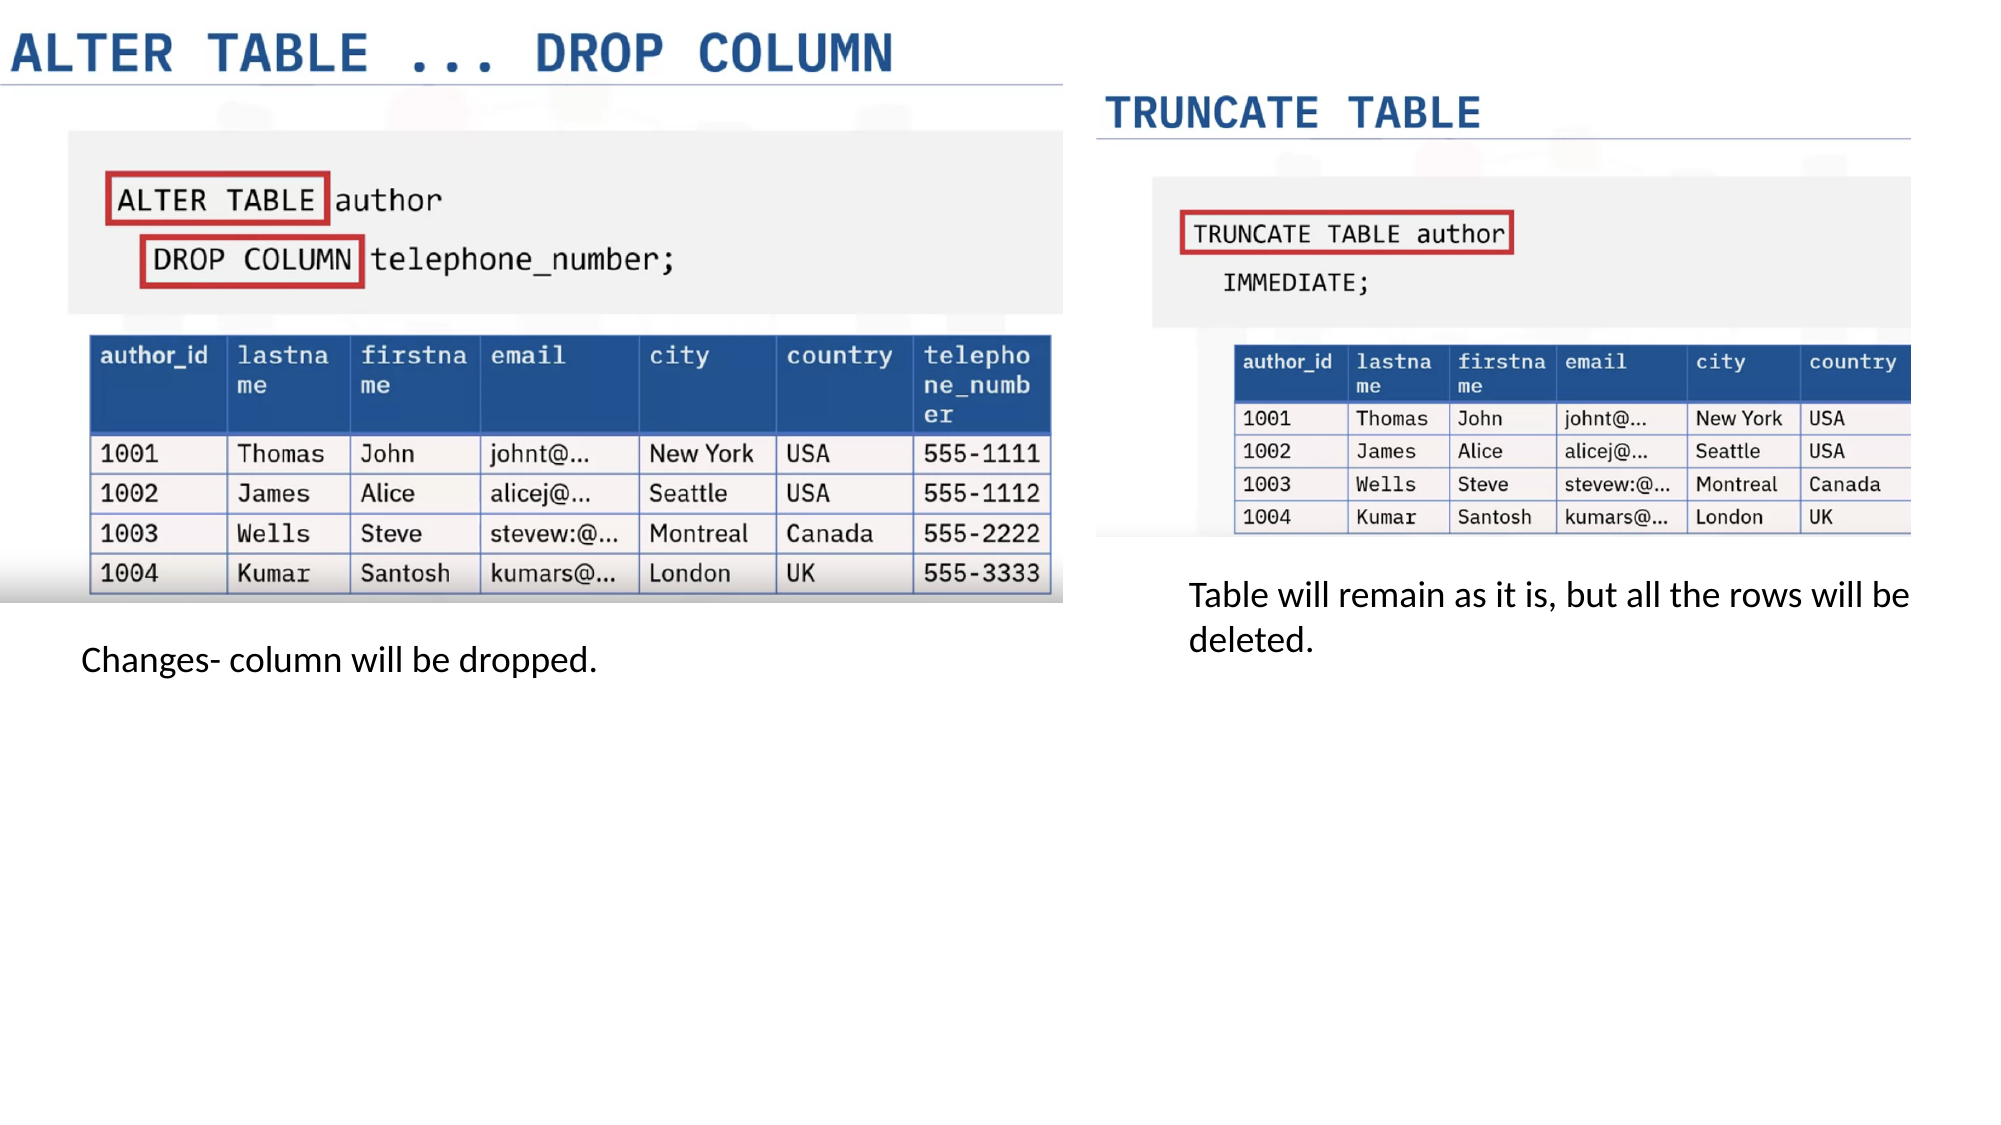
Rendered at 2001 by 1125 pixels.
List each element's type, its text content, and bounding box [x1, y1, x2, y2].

text_box Table will remain as it is, but all the rows will be deleted. [1174, 562, 1950, 668]
picture [0, 22, 1063, 603]
text_box Changes- column will be dropped. [66, 628, 614, 688]
picture [1096, 87, 1911, 538]
